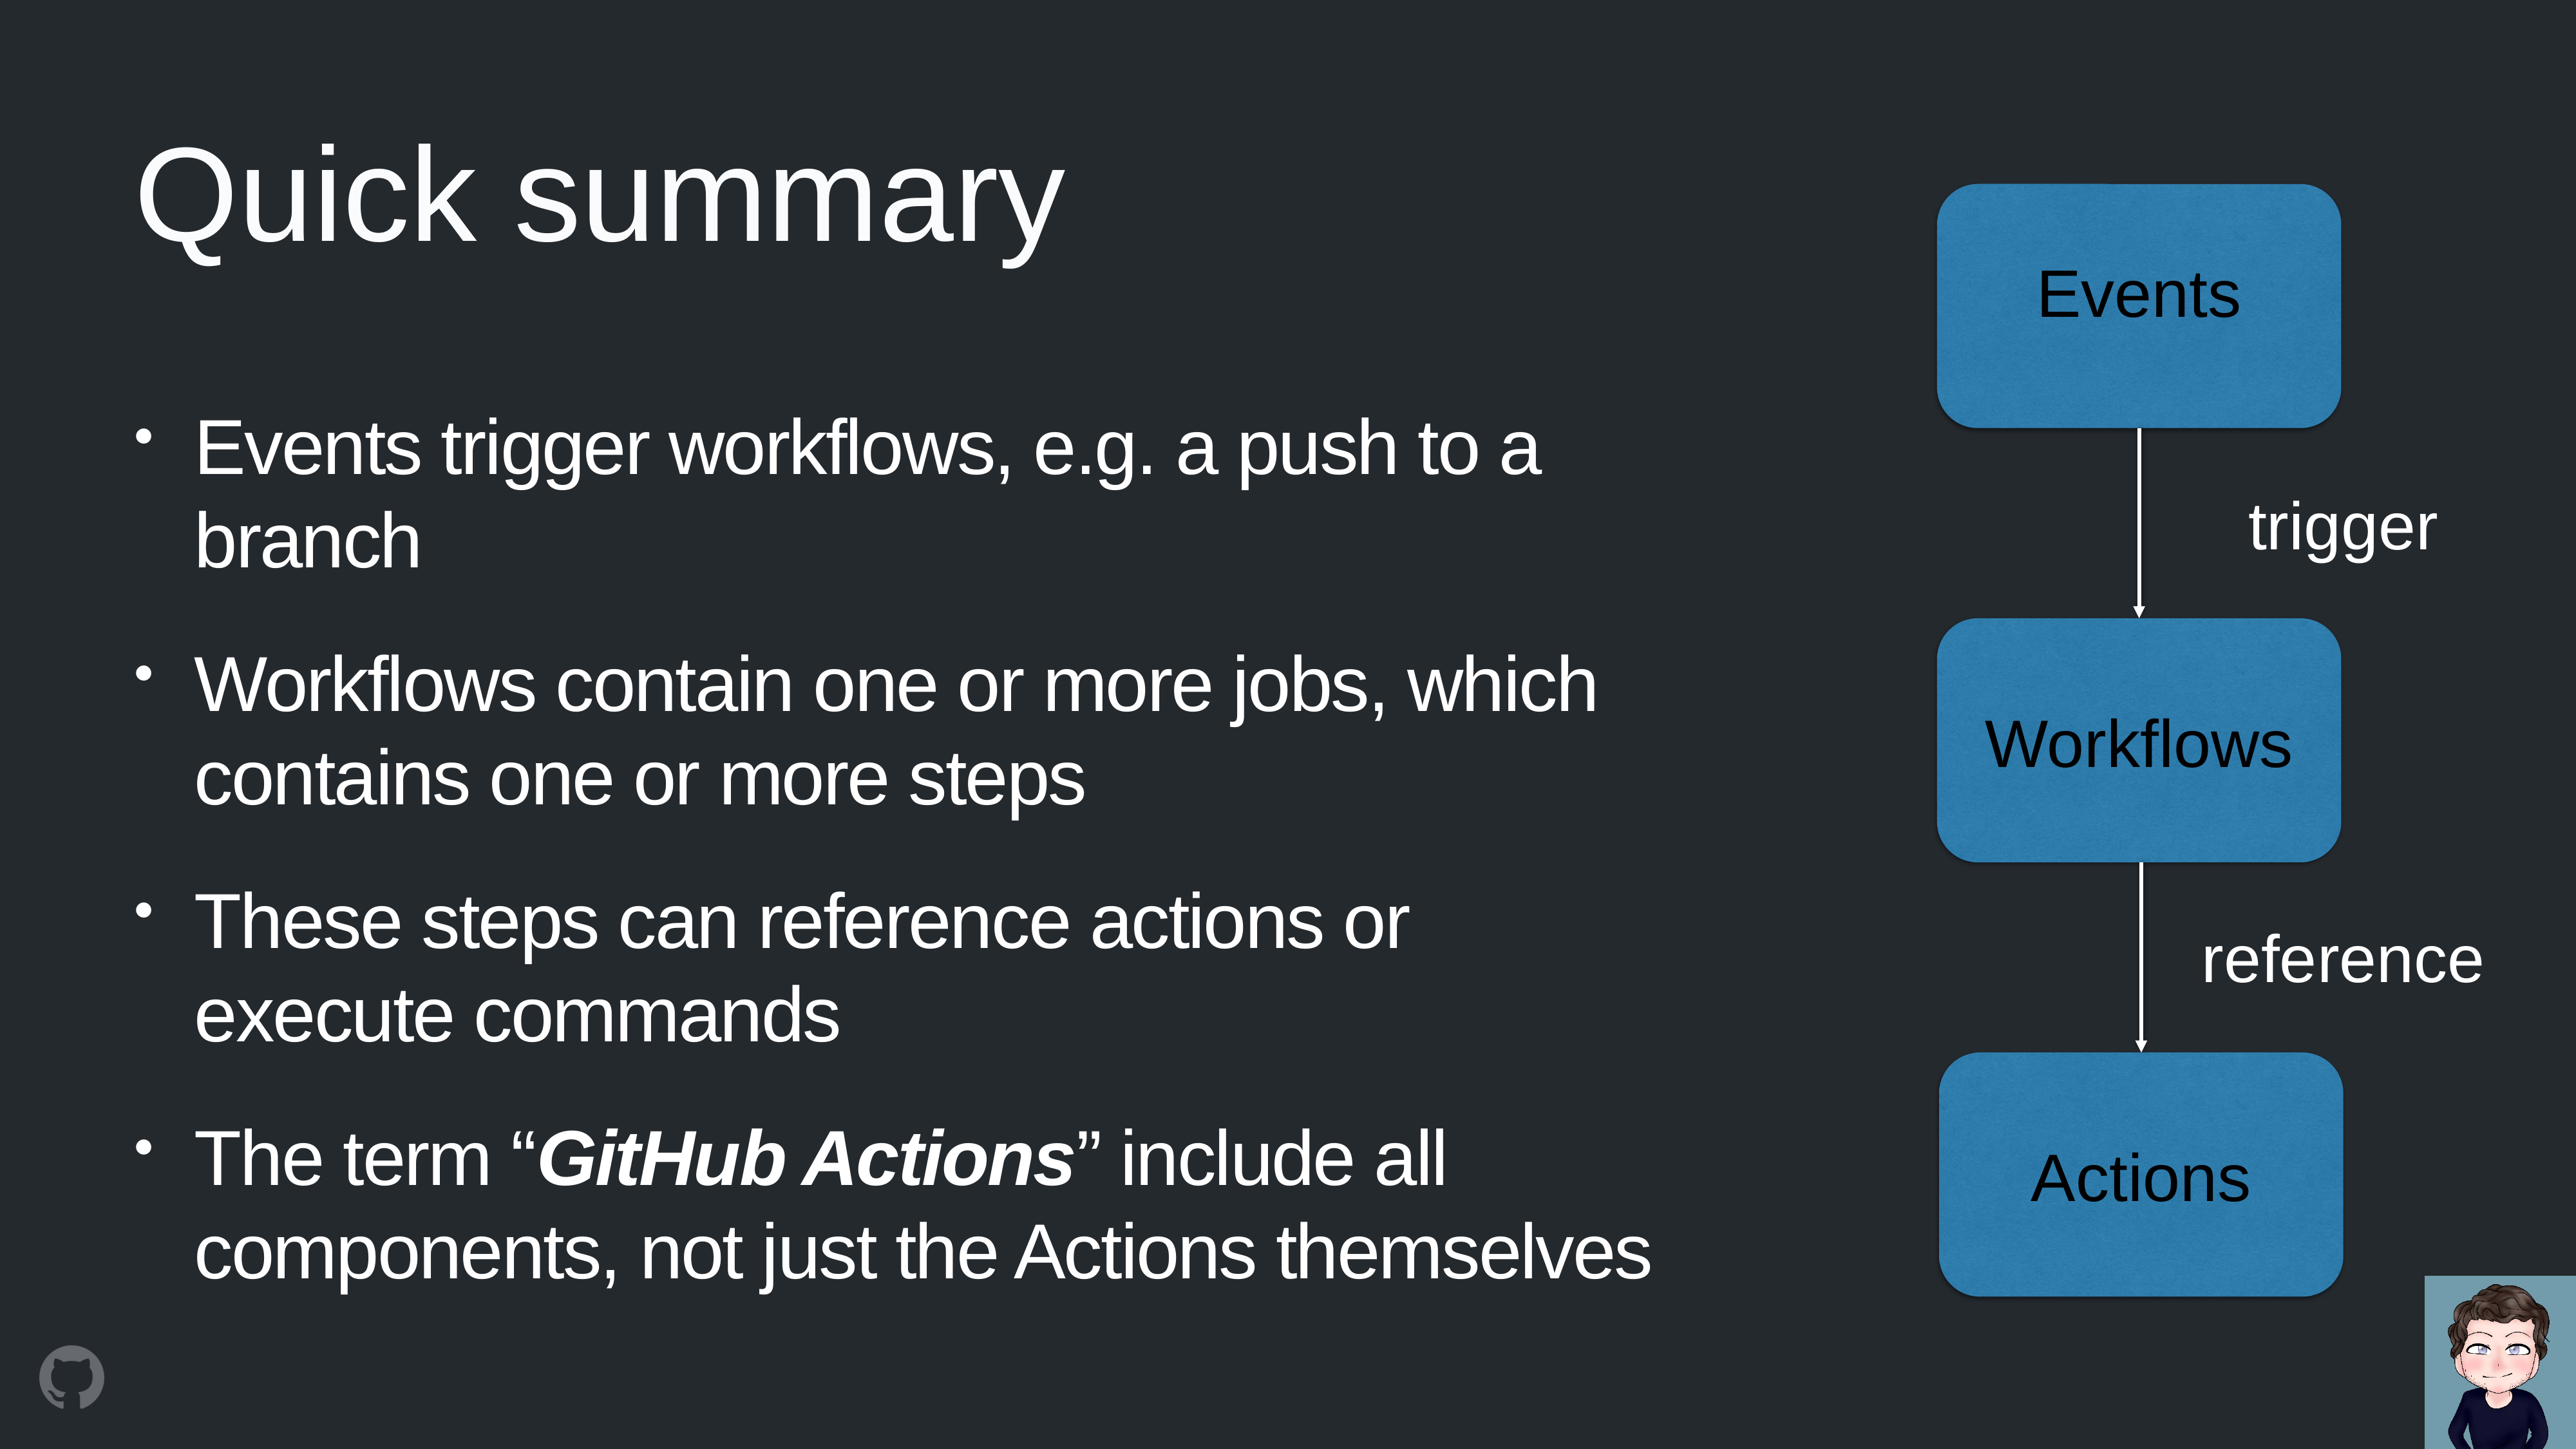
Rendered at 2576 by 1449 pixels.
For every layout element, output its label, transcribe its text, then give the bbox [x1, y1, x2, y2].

text_box Events [1978, 245, 2301, 336]
list Events trigger workflows, e.g. a push to a branch Workflows contain one or more jobs, which contains one or more steps These steps can reference actions or execute commands The term “GitHub Actions” include all components, not just the Actions themselves [133, 375, 1668, 1316]
text_box trigger [2182, 477, 2505, 569]
text_box [1939, 1052, 2344, 1297]
text_box reference [2182, 909, 2505, 1001]
text_box [1937, 618, 2342, 863]
text_box Actions [1980, 1129, 2303, 1220]
text_box [1937, 184, 2342, 428]
picture [2425, 1276, 2576, 1449]
text_box Workflows [1978, 694, 2301, 786]
title Quick summary [133, 80, 2443, 296]
